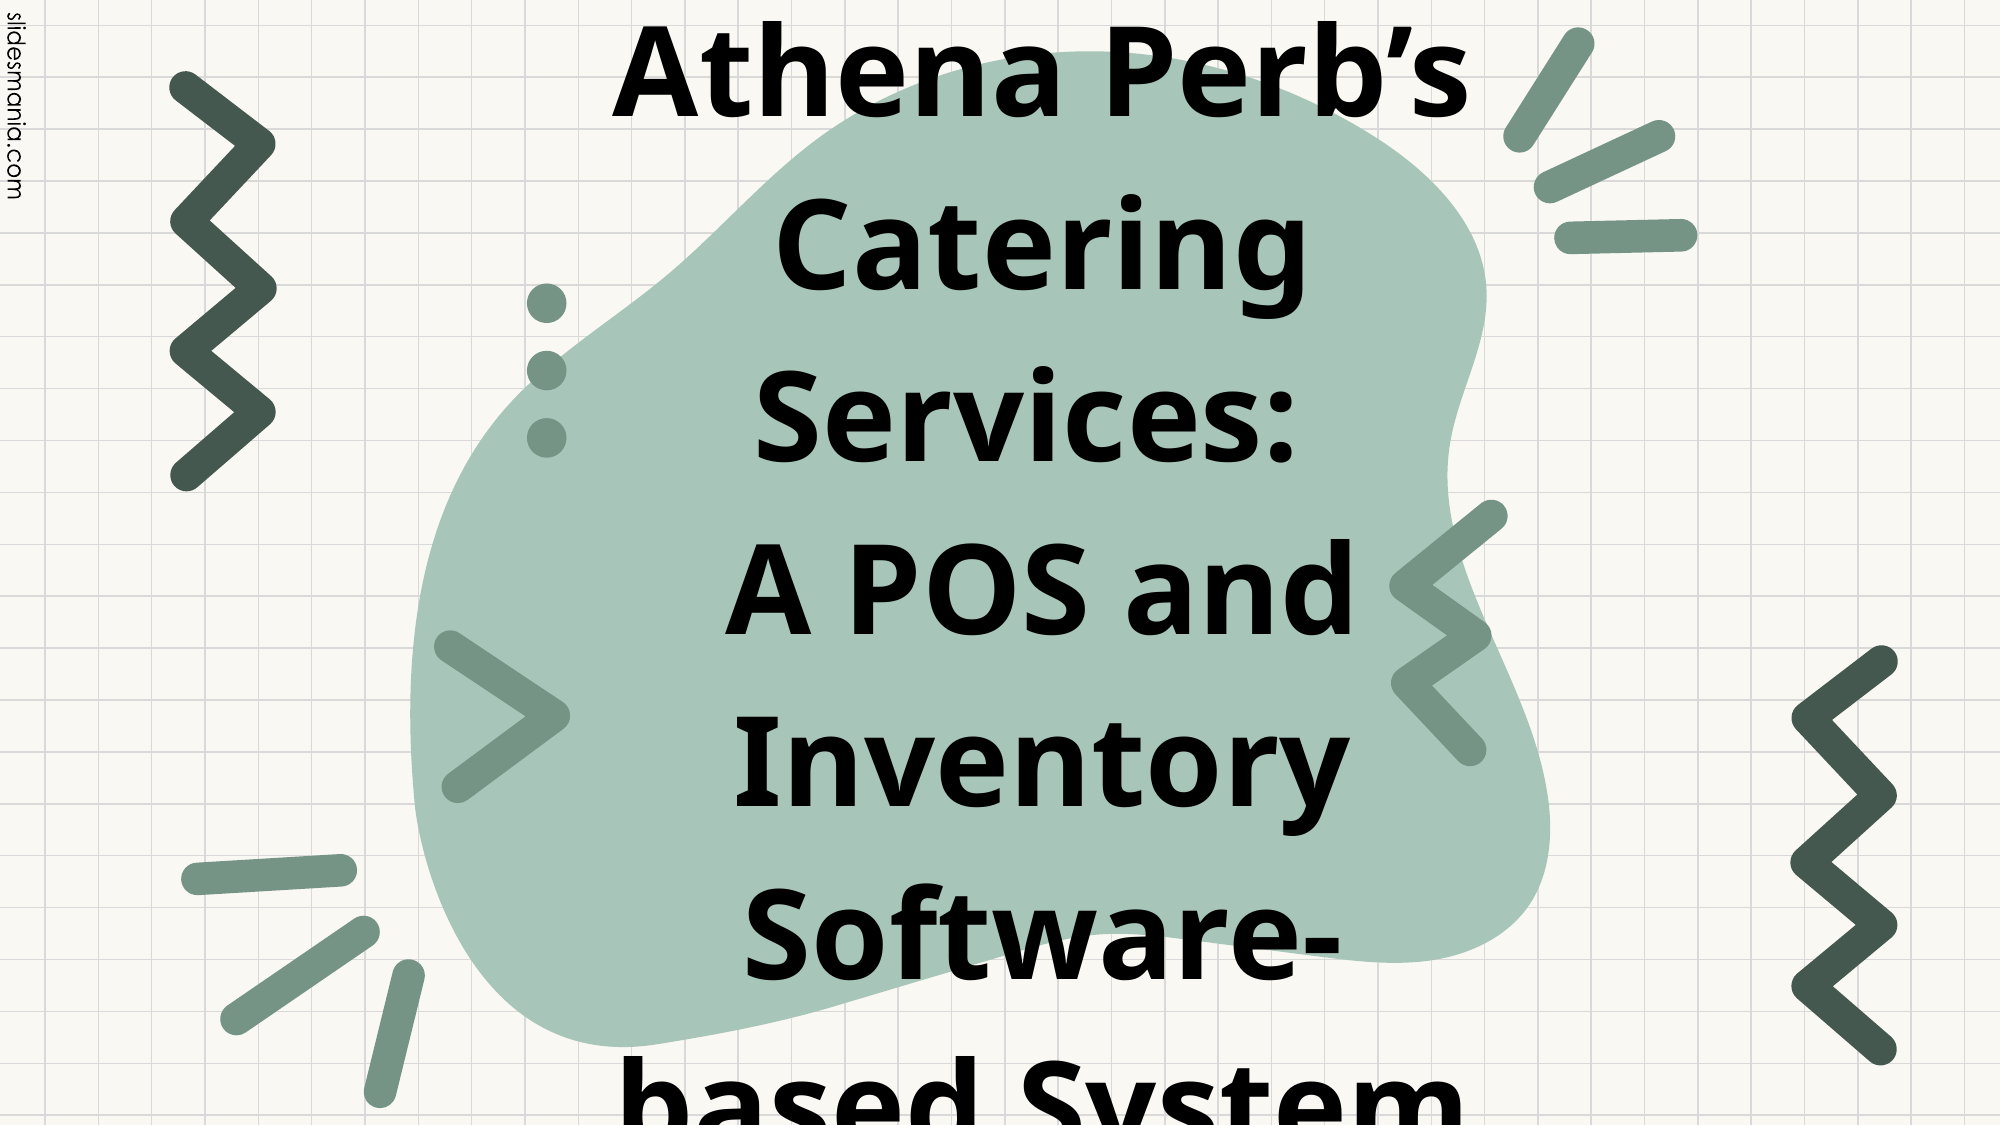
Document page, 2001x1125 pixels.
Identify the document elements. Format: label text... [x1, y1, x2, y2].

title Athena Perb’s Catering Services: A POS and Inventory Software-based System [564, 306, 1522, 840]
